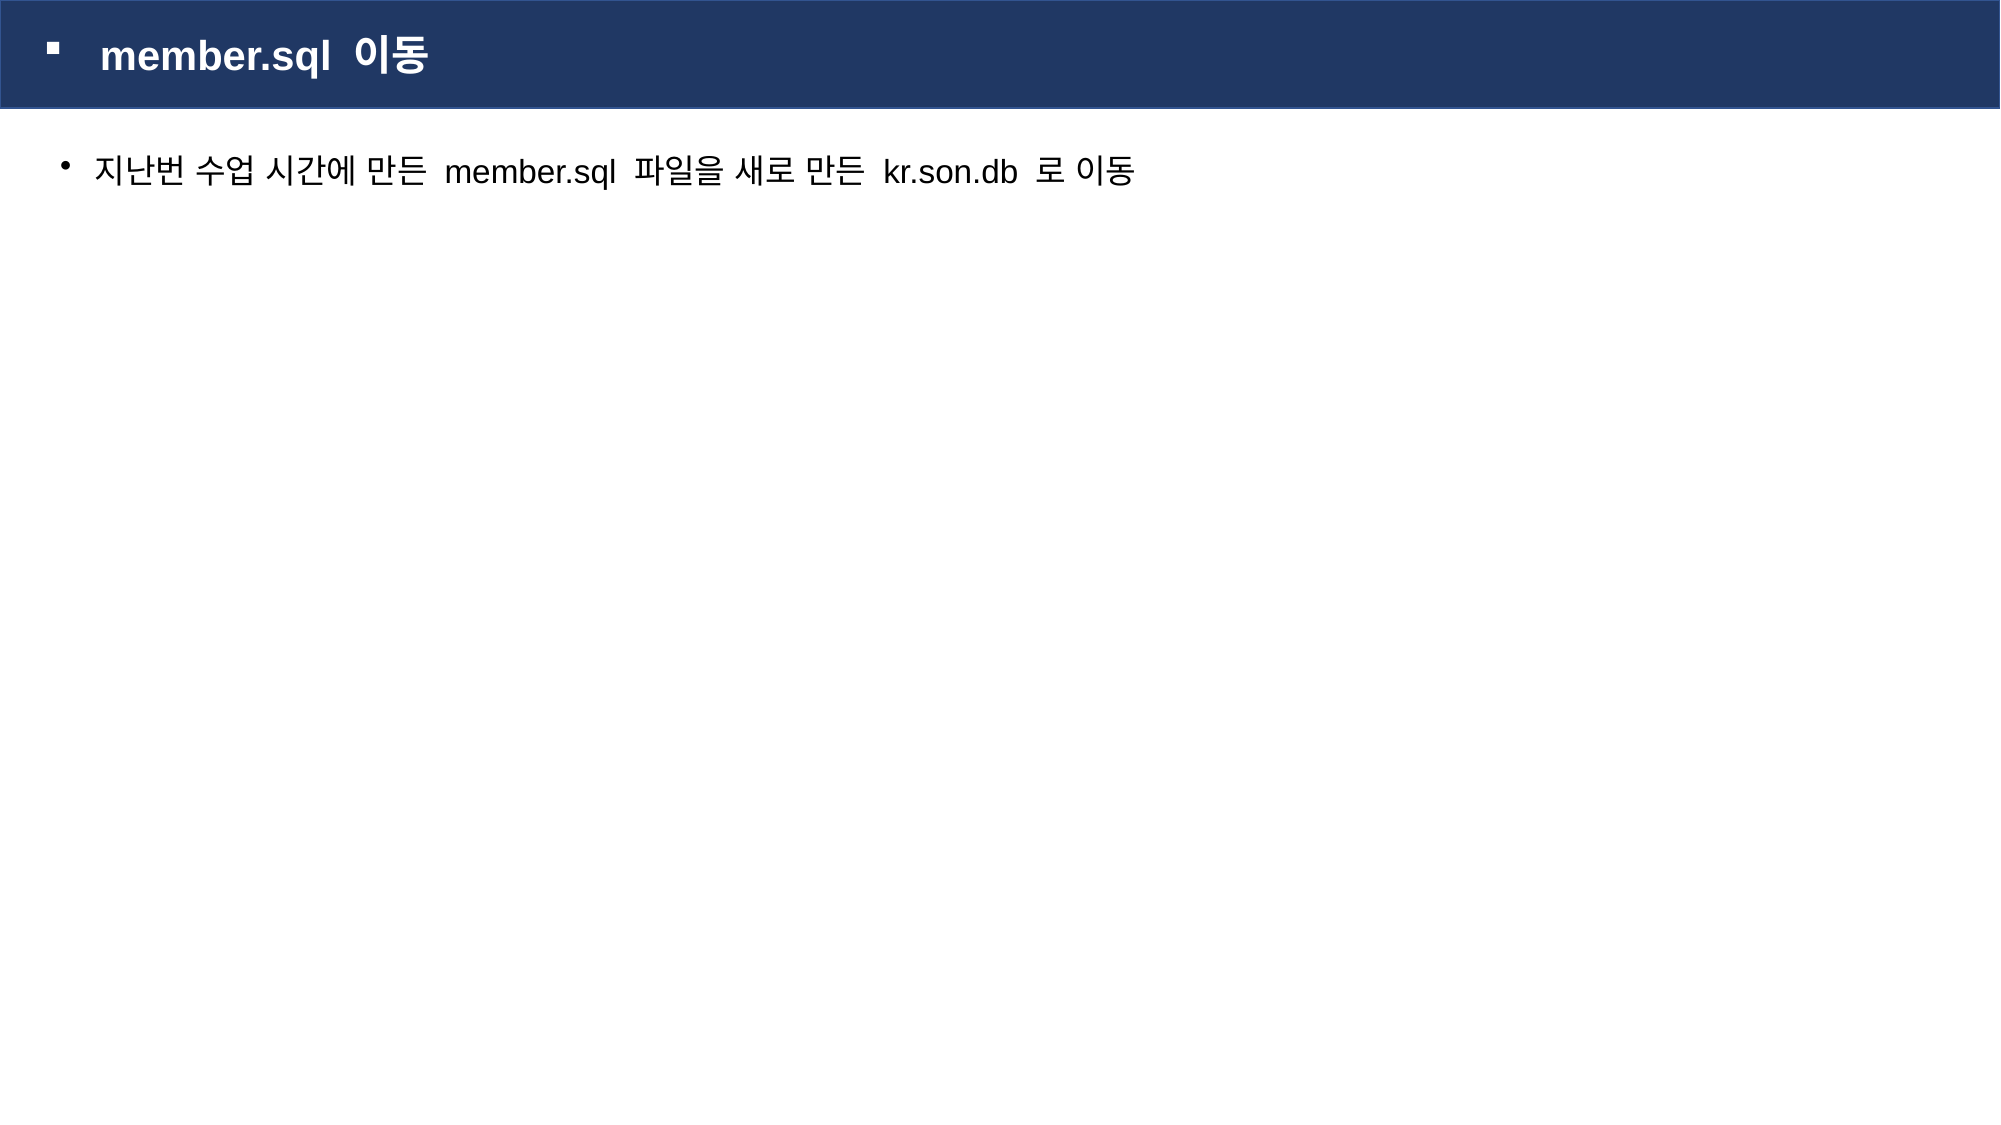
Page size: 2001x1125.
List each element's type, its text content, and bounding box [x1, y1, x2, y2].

text_box 지난번 수업 시간에 만든 member.sql 파일을 새로 만든 kr.son.db 로 이동 [45, 122, 1639, 198]
text_box member.sql 이동 [0, 0, 2000, 109]
